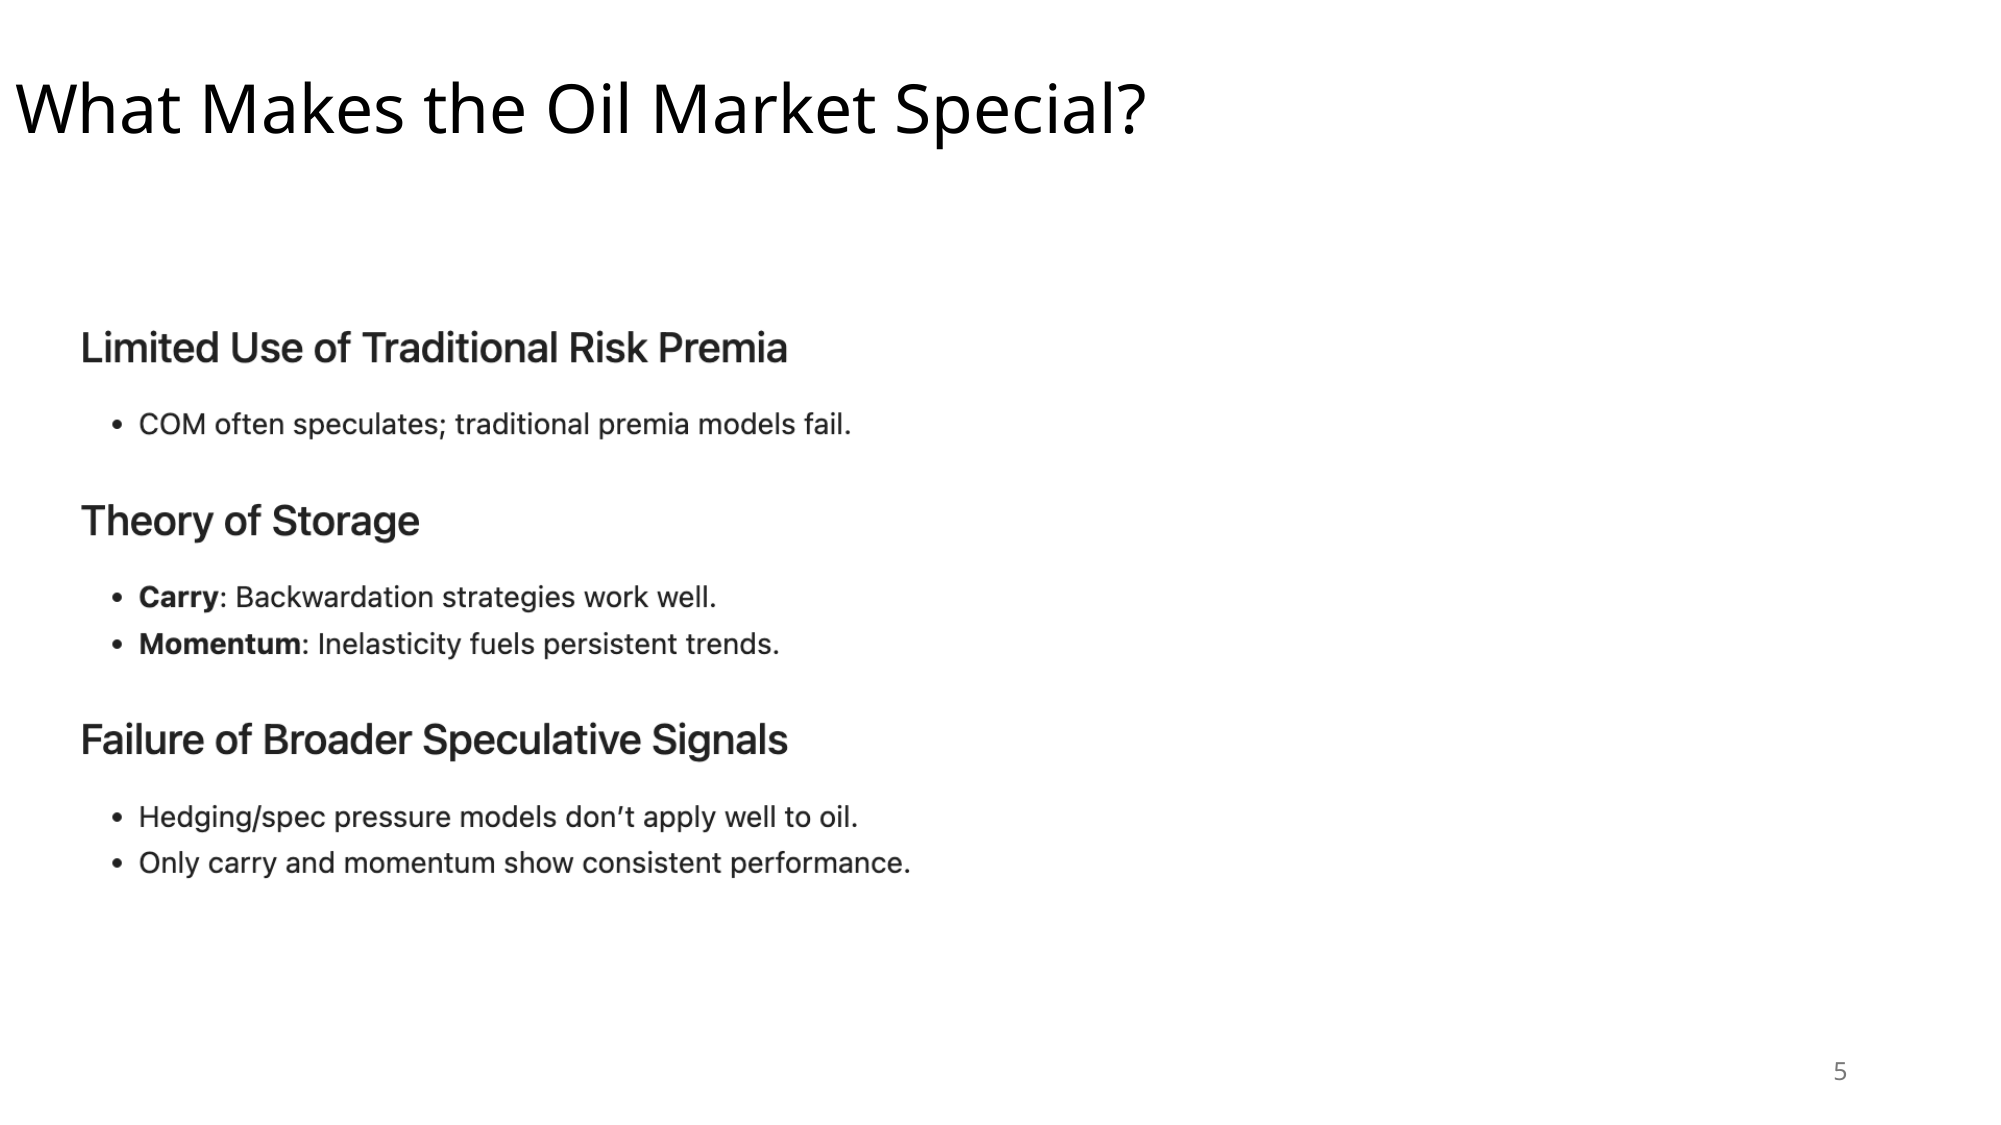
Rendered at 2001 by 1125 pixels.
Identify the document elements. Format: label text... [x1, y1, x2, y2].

picture [53, 304, 955, 902]
slide_number 5 [1412, 1042, 1863, 1103]
title What Makes the Oil Market Special? [0, 66, 1213, 157]
